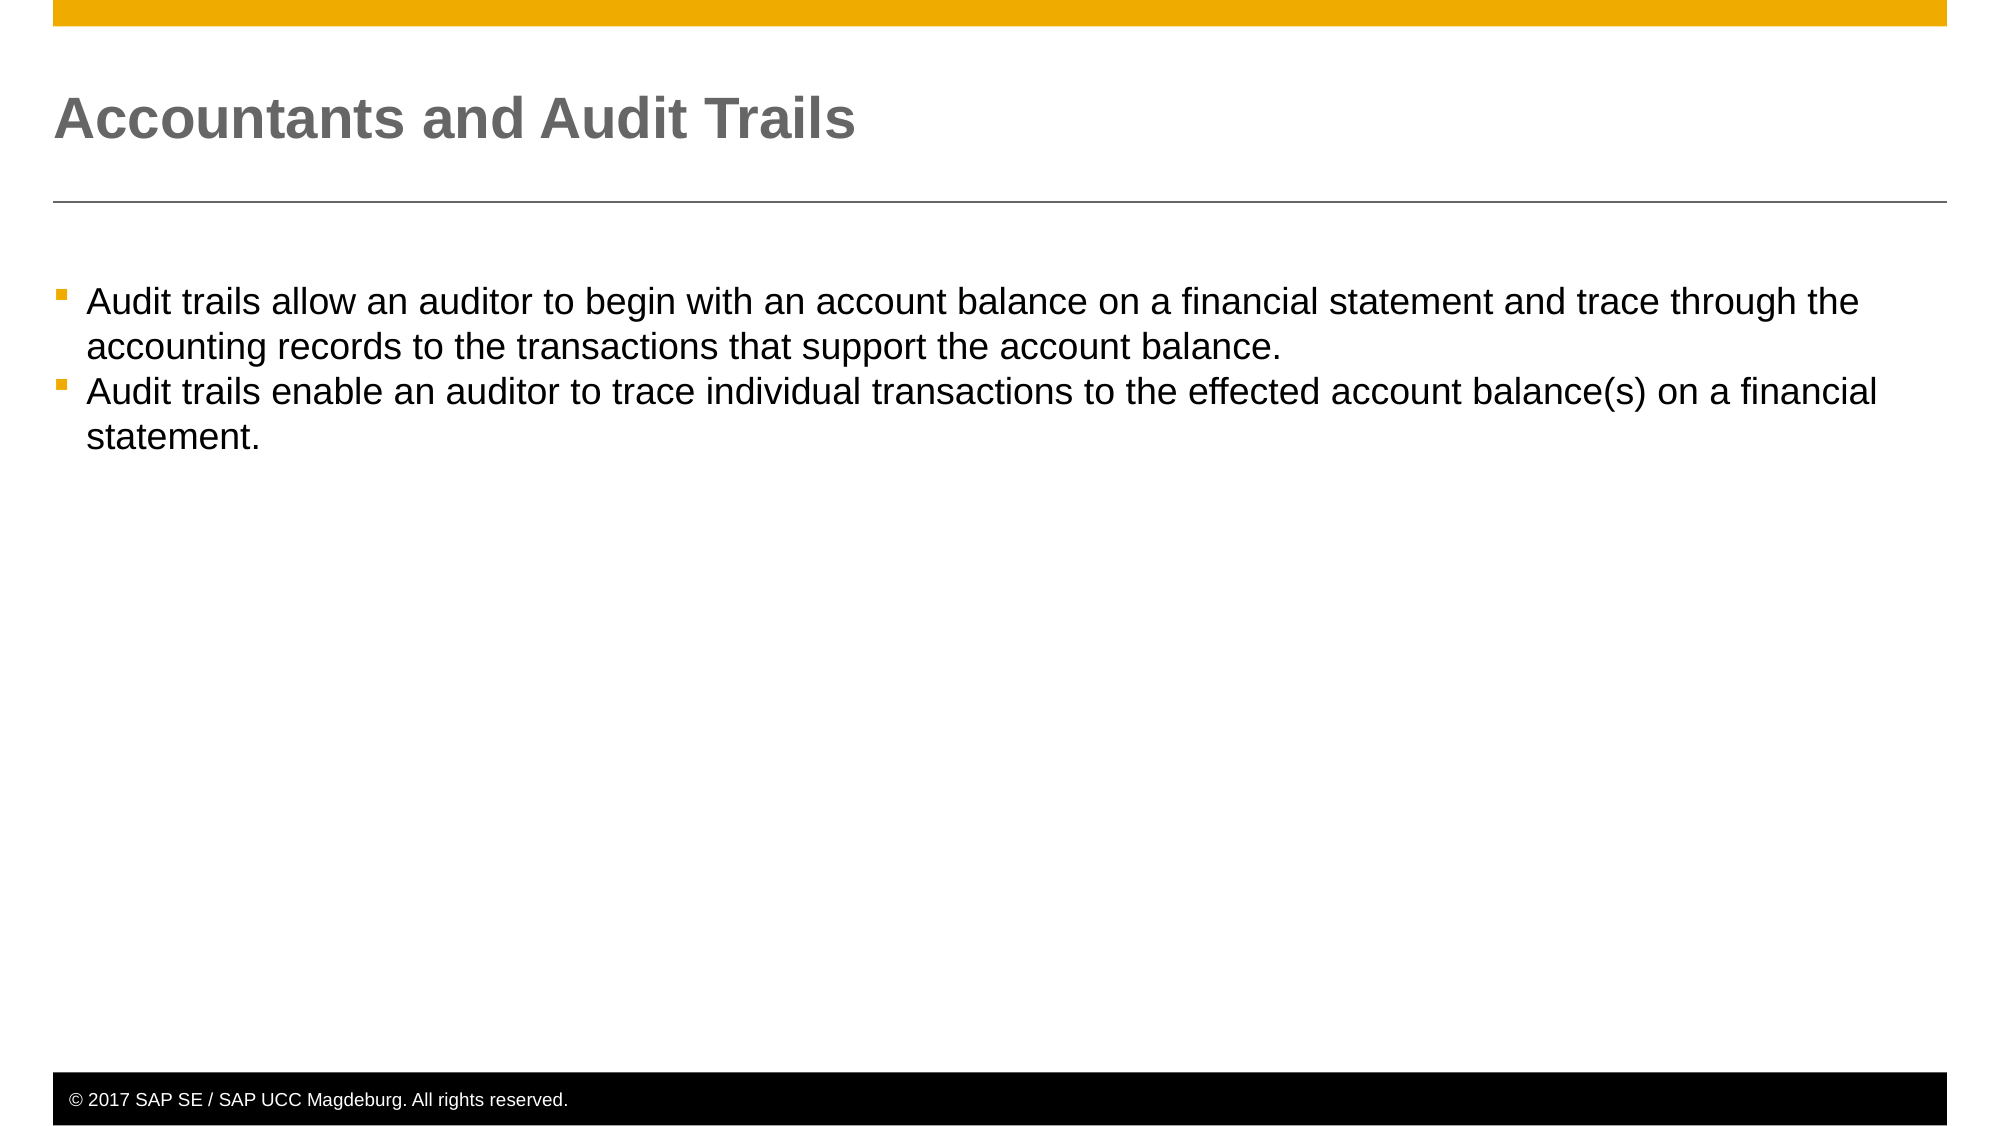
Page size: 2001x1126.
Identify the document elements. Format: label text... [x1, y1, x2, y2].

title Accountants and Audit Trails [53, 53, 1947, 178]
list Audit trails allow an auditor to begin with an account balance on a financial statement and trace through the accounting records to the transactions that support the account balance. Audit trails enable an auditor to trace individual transactions to the effected account balance(s) on a financial statement. [53, 277, 1947, 998]
